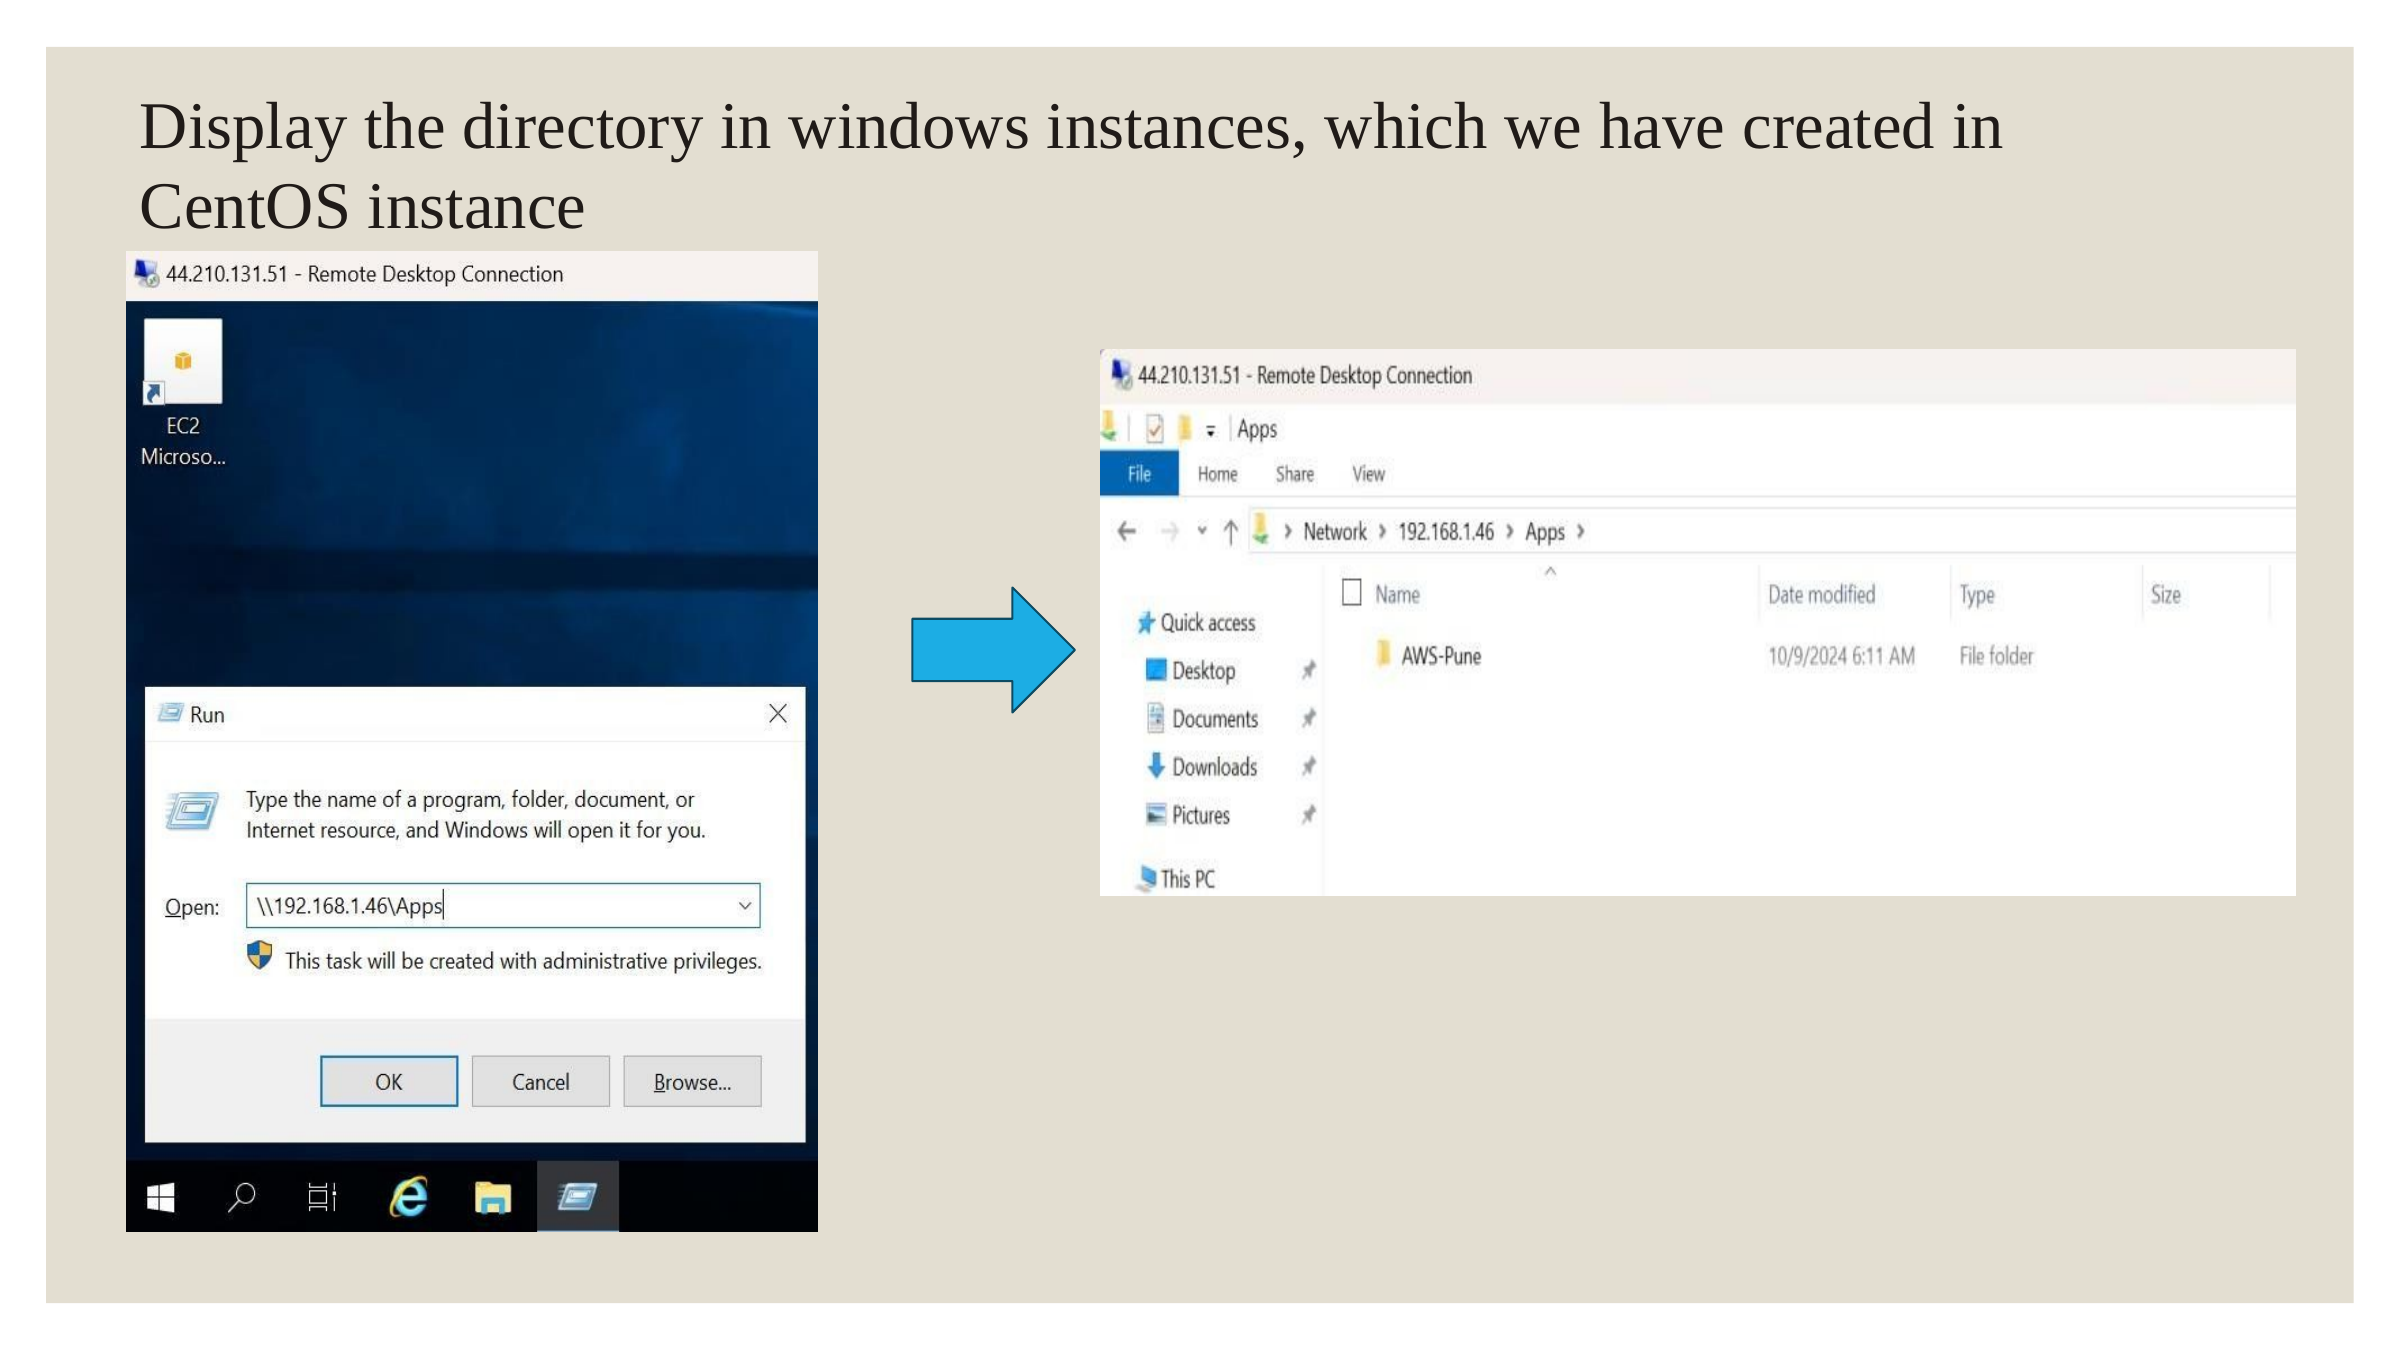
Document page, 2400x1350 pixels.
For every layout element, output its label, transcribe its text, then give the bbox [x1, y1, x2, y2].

picture [126, 251, 818, 1232]
text_box [911, 586, 1076, 714]
text_box Display the directory in windows instances, which we have created in CentOS instance [124, 74, 2225, 250]
picture [1099, 349, 2296, 896]
